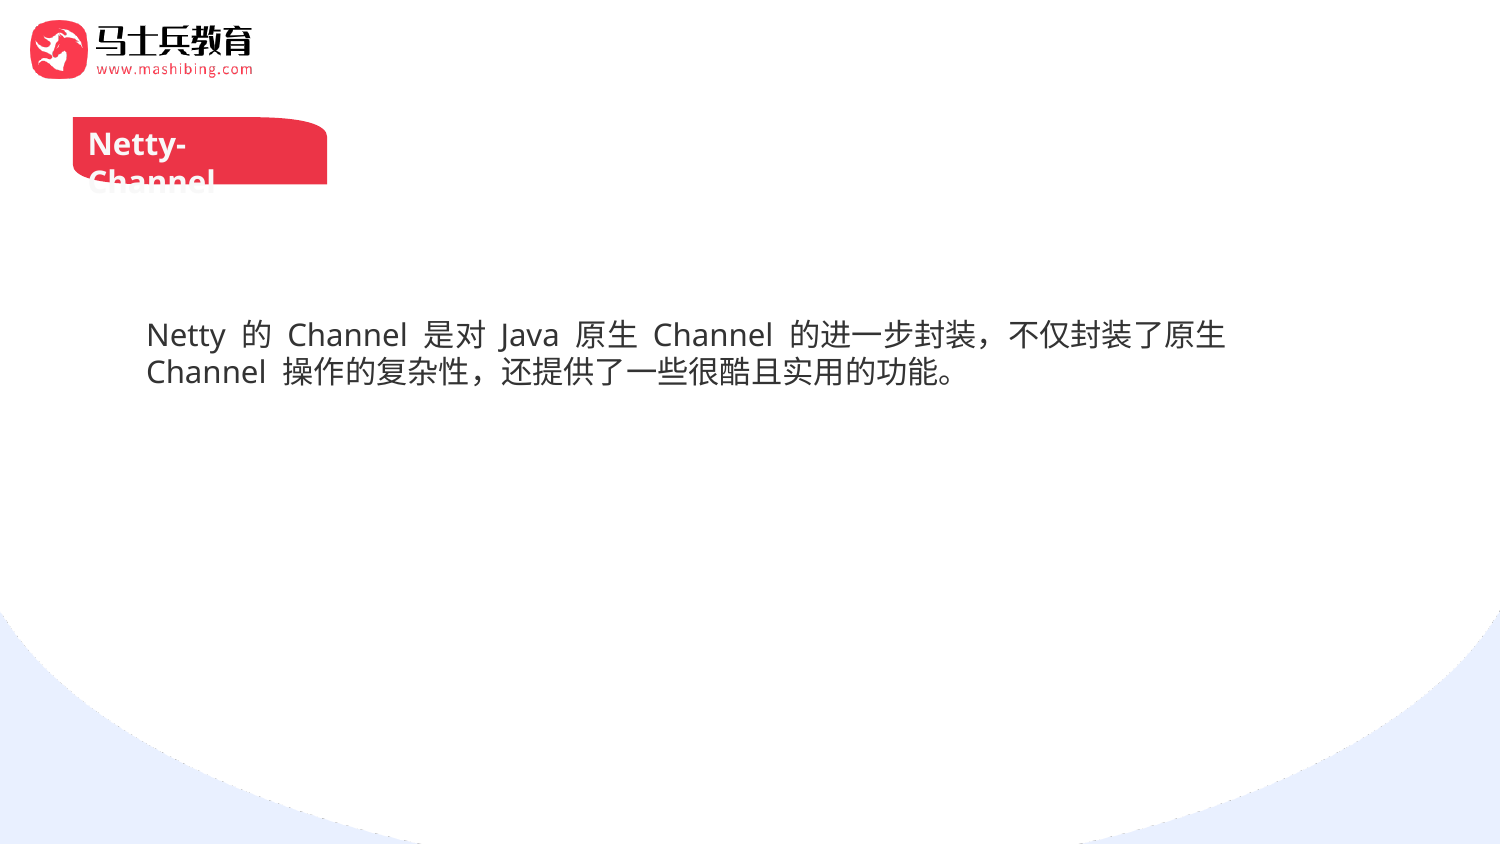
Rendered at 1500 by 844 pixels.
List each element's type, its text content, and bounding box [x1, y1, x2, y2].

text_box Netty 的 Channel 是对 Java 原生 Channel 的进一步封装，不仅封装了原生 Channel 操作的复杂性，还提供了一些很酷且实用的功能。 [131, 206, 1352, 574]
picture [0, 610, 1500, 844]
picture [30, 20, 252, 79]
text_box Netty-Channel [72, 117, 328, 185]
